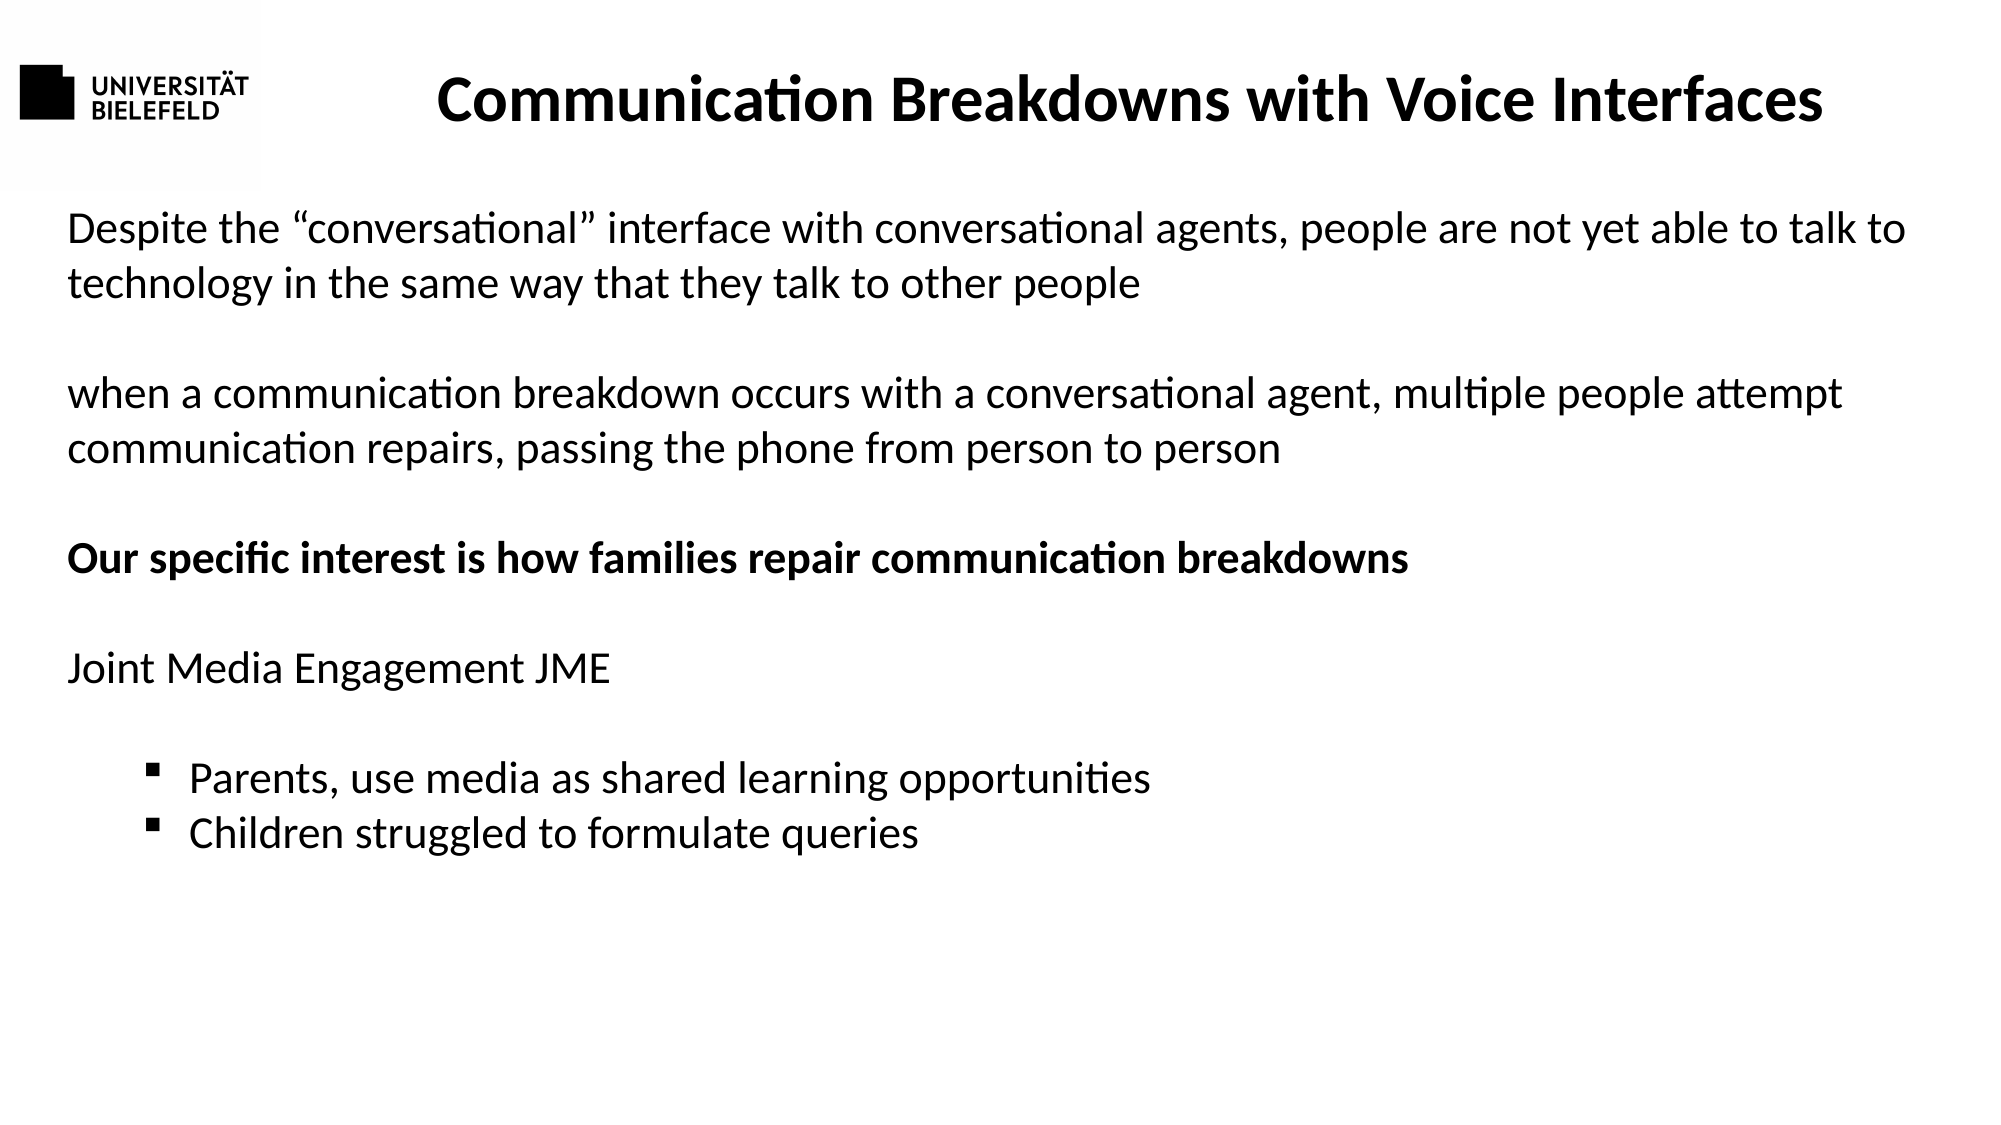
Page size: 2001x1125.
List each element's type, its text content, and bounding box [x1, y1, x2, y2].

text_box Despite the “conversational” interface with conversational agents, people are not yet able to talk to technology in the same way that they talk to other people when a communication breakdown occurs with a conversational agent, multiple people attempt communication repairs, passing the phone from person to person Our specific interest is how families repair communication breakdowns Joint Media Engagement JME Parents, use media as shared learning opportunities Children struggled to formulate queries [52, 190, 1933, 1085]
text_box Communication Breakdowns with Voice Interfaces [422, 47, 1841, 142]
picture [0, 0, 261, 191]
